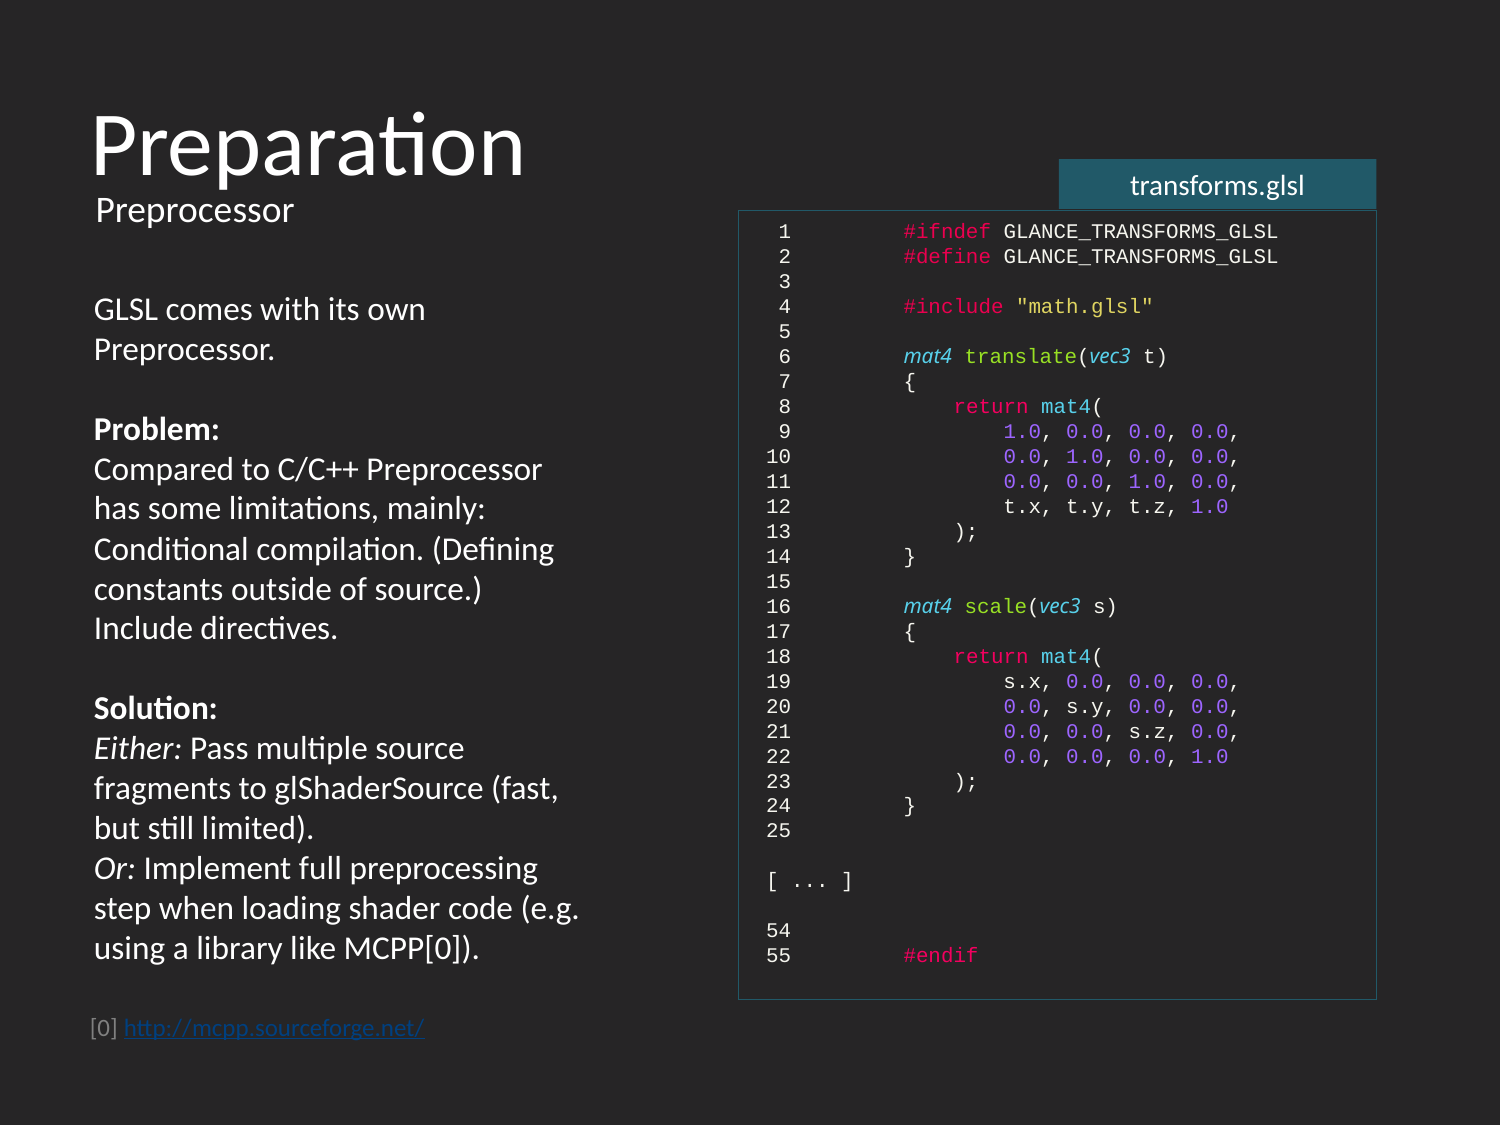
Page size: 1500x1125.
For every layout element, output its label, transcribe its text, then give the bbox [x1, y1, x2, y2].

text_box Preprocessor [80, 177, 310, 238]
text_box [738, 158, 1377, 1009]
text_box [0] http://mcpp.sourceforge.net/ [75, 1003, 668, 1079]
title Preparation [75, 45, 1425, 233]
text_box GLSL comes with its own Preprocessor. Problem: Compared to C/C++ Preprocessor has some limitations, mainly: Conditional compilation. (Defining constants outside of source.) Include directives. Solution: Either: Pass multiple source fragments to glShaderSource (fast, but still limited). Or: Implement full preprocessing step when loading shader code (e.g. using a library like MCPP[0]). [79, 279, 609, 974]
